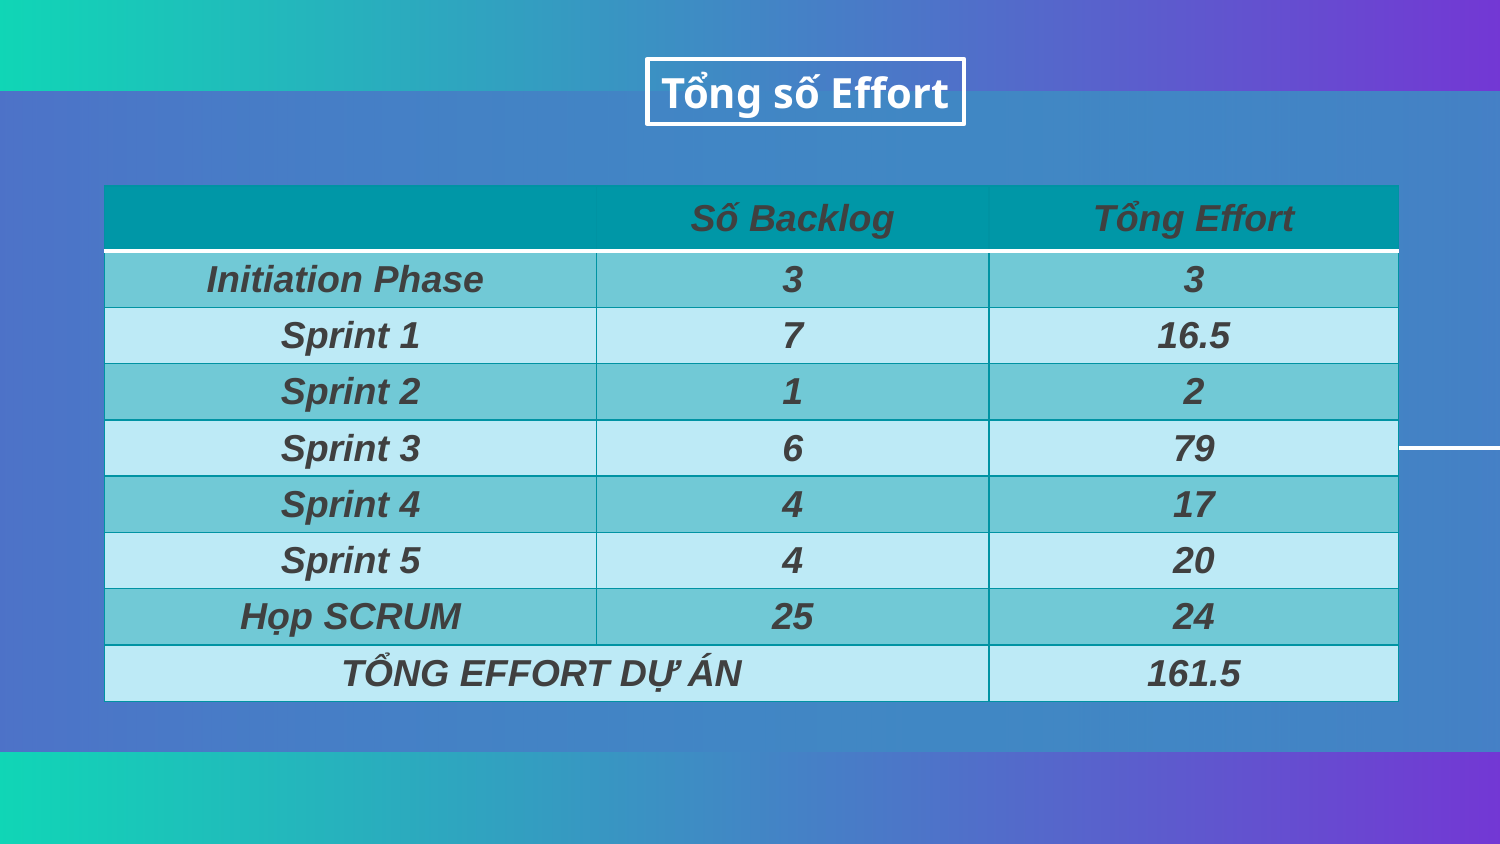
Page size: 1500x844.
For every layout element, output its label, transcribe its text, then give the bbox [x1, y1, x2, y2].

table_cell 24 [990, 589, 1398, 644]
table_cell Họp SCRUM [105, 589, 596, 644]
table_cell Sprint 3 [105, 421, 596, 475]
table_cell 161.5 [990, 646, 1398, 701]
table_header [105, 187, 596, 249]
table_cell 3 [990, 253, 1398, 307]
table_header Tổng Effort [990, 187, 1398, 249]
table_cell 17 [990, 477, 1398, 532]
table_cell 4 [597, 477, 988, 532]
table_cell 7 [597, 308, 988, 363]
text_box Tổng số Effort [647, 59, 965, 124]
table_cell Sprint 2 [105, 364, 596, 419]
table_cell 25 [597, 589, 988, 644]
table_header Số Backlog [597, 187, 988, 249]
table_cell 20 [990, 533, 1398, 588]
table_cell 6 [597, 421, 988, 475]
table_cell TỔNG EFFORT DỰ ÁN [105, 646, 988, 701]
table_cell Sprint 5 [105, 533, 596, 588]
table_cell Sprint 1 [105, 308, 596, 363]
table_cell 2 [990, 364, 1398, 419]
table_cell 3 [597, 253, 988, 307]
table_cell 4 [597, 533, 988, 588]
table_cell 1 [597, 364, 988, 419]
table_cell Sprint 4 [105, 477, 596, 532]
table_cell 16.5 [990, 308, 1398, 363]
table_cell Initiation Phase [105, 253, 596, 307]
table_cell 79 [990, 421, 1398, 475]
